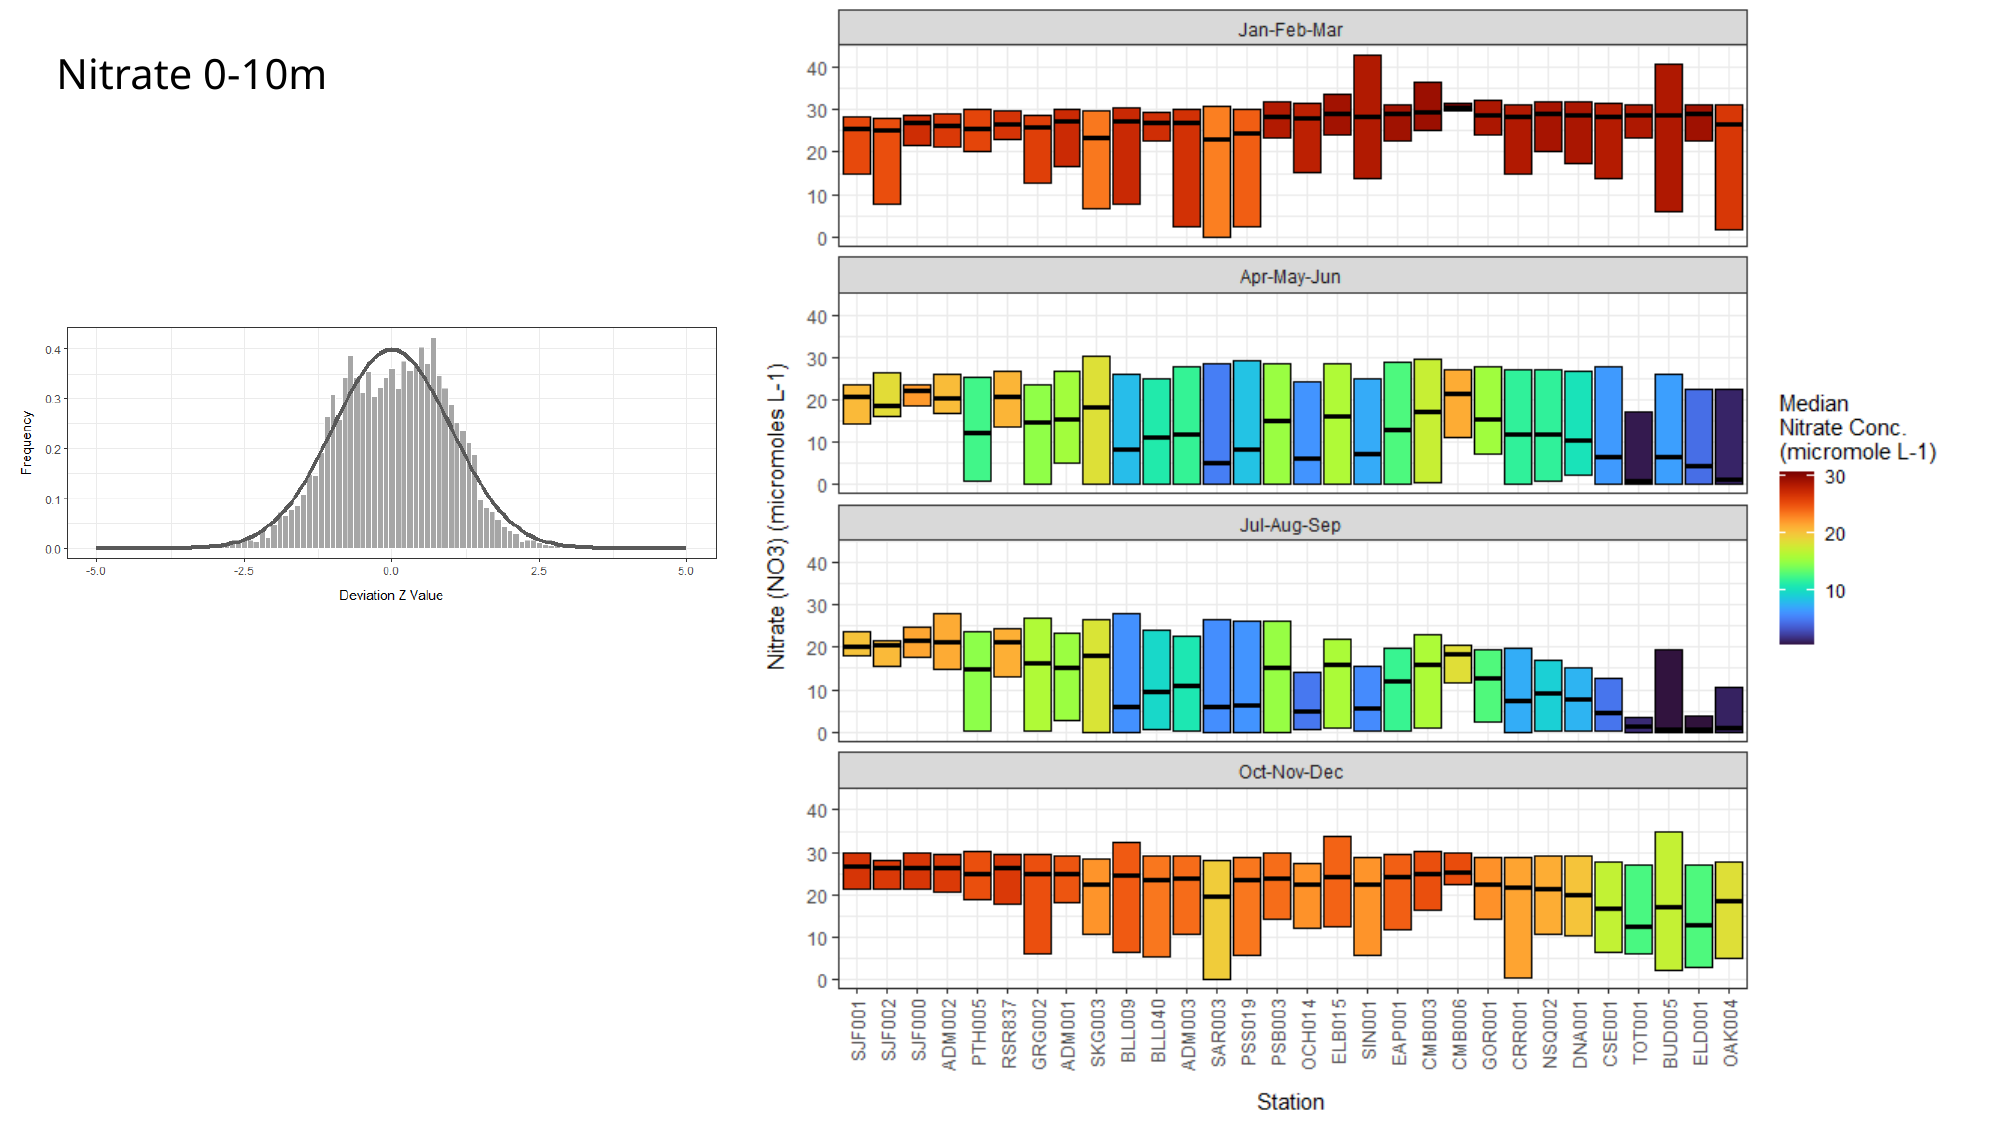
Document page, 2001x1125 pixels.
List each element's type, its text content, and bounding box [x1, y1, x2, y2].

text_box Nitrate 0-10m [41, 40, 421, 106]
picture [12, 319, 724, 609]
picture [754, 0, 1959, 1125]
